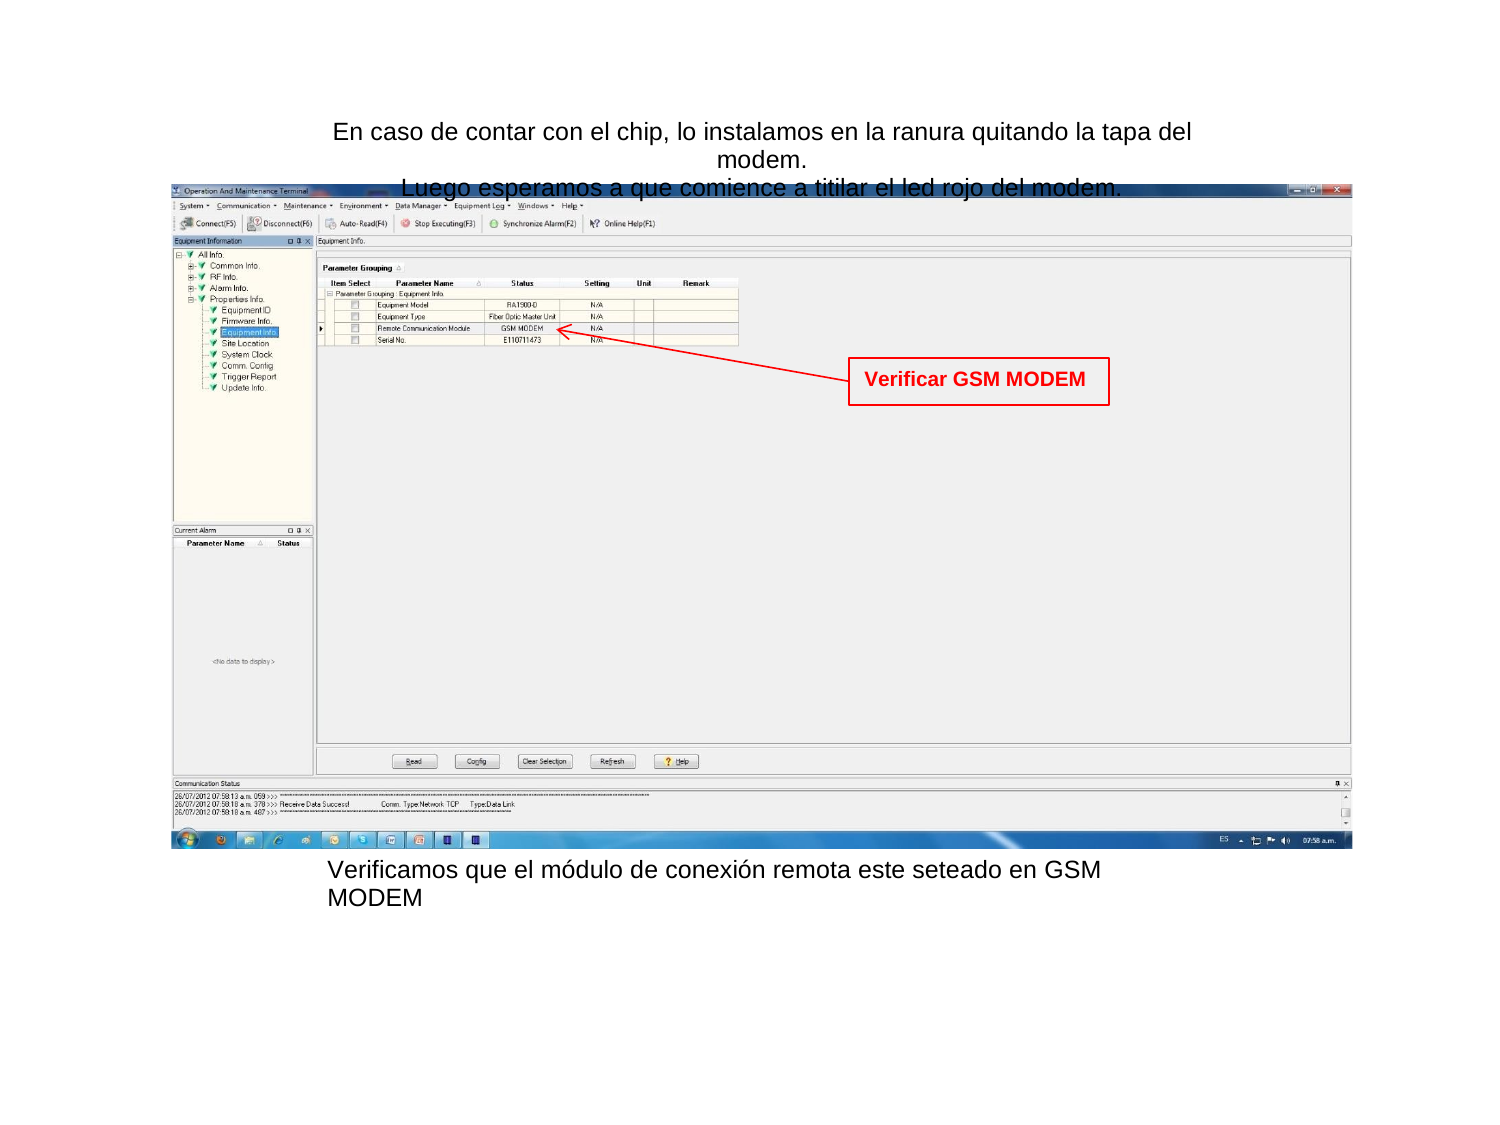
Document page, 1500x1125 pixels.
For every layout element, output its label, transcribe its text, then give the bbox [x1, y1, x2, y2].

text_box [171, 184, 1353, 849]
text_box Verificar GSM MODEM [849, 357, 1109, 405]
text_box En caso de contar con el chip, lo instalamos en la ranura quitando la tapa del modem. Luego esperamos a que comience a titilar el led rojo del modem. [285, 118, 1240, 178]
text_box Verificamos que el módulo de conexión remota este seteado en GSM MODEM [325, 855, 1203, 885]
text_box [556, 323, 849, 383]
